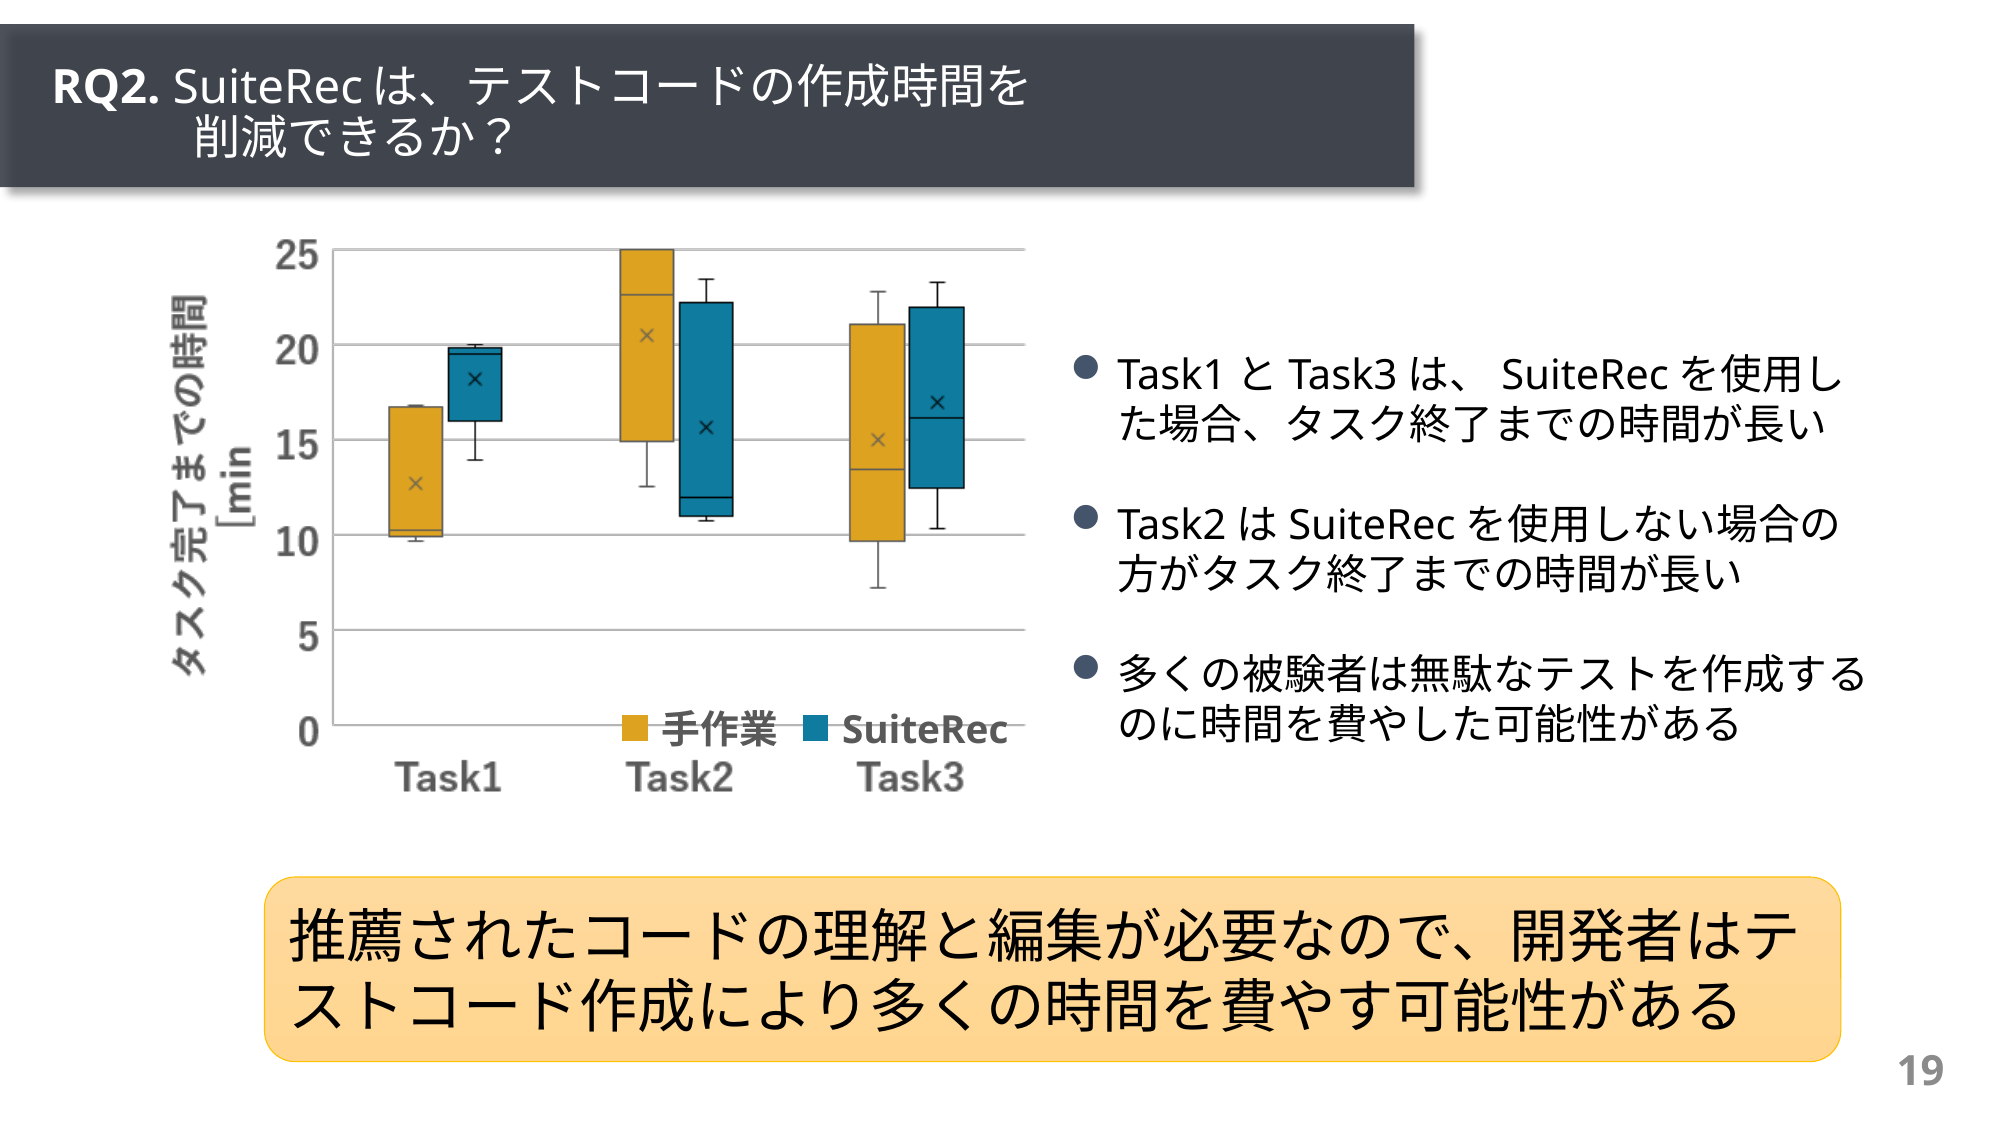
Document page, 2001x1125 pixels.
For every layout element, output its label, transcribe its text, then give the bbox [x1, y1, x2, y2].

title RQ2. SuiteRecは、テストコードの作成時間を 削減できるか？ [36, 54, 1380, 174]
picture [156, 207, 1040, 829]
text_box Task1とTask3は、SuiteRecを使用した場合、タスク終了までの時間が長い Task2はSuiteRecを使用しない場合の方がタスク終了までの時間が長い 多くの被験者は無駄なテストを作成するのに時間を費やした可能性がある [1055, 340, 1886, 756]
text_box 手作業 [646, 697, 827, 759]
text_box SuiteRec [827, 697, 1040, 759]
text_box [622, 715, 646, 741]
text_box 推薦されたコードの理解と編集が必要なので、開発者はテストコード作成により多くの時間を費やす可能性がある [263, 876, 1842, 1063]
text_box [803, 715, 827, 741]
